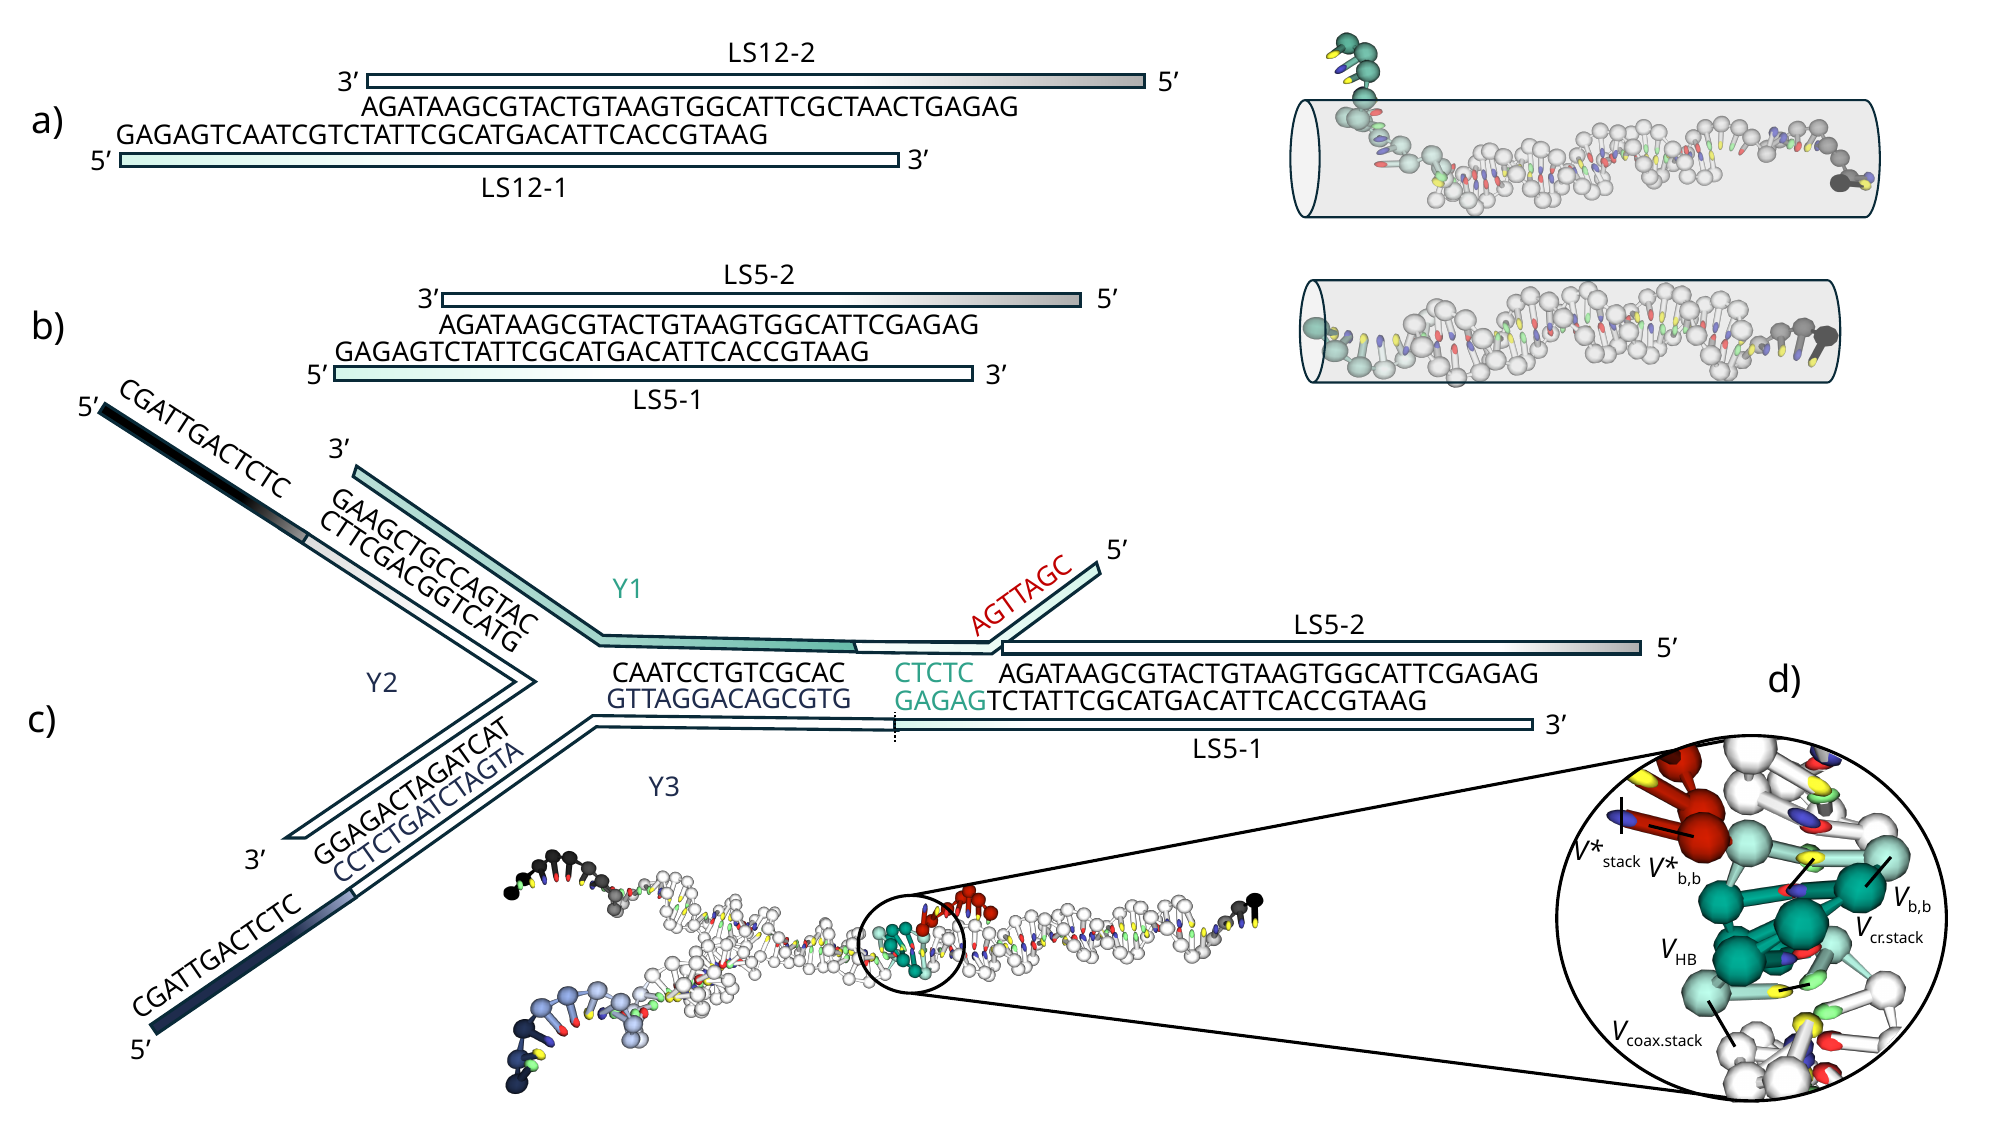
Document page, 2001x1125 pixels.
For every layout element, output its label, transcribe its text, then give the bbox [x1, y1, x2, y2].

text_box a) [16, 88, 73, 148]
text_box b) [16, 294, 81, 355]
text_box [73, 27, 1196, 212]
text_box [289, 249, 1135, 381]
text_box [910, 734, 1556, 896]
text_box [910, 992, 1556, 1102]
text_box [61, 381, 1695, 1074]
text_box d) [1752, 647, 1817, 708]
text_box c) [12, 687, 61, 747]
picture [1269, 252, 1891, 411]
text_box [1288, 98, 1311, 219]
picture [488, 838, 1277, 1103]
picture [1311, 23, 1883, 238]
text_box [1556, 734, 1960, 1103]
